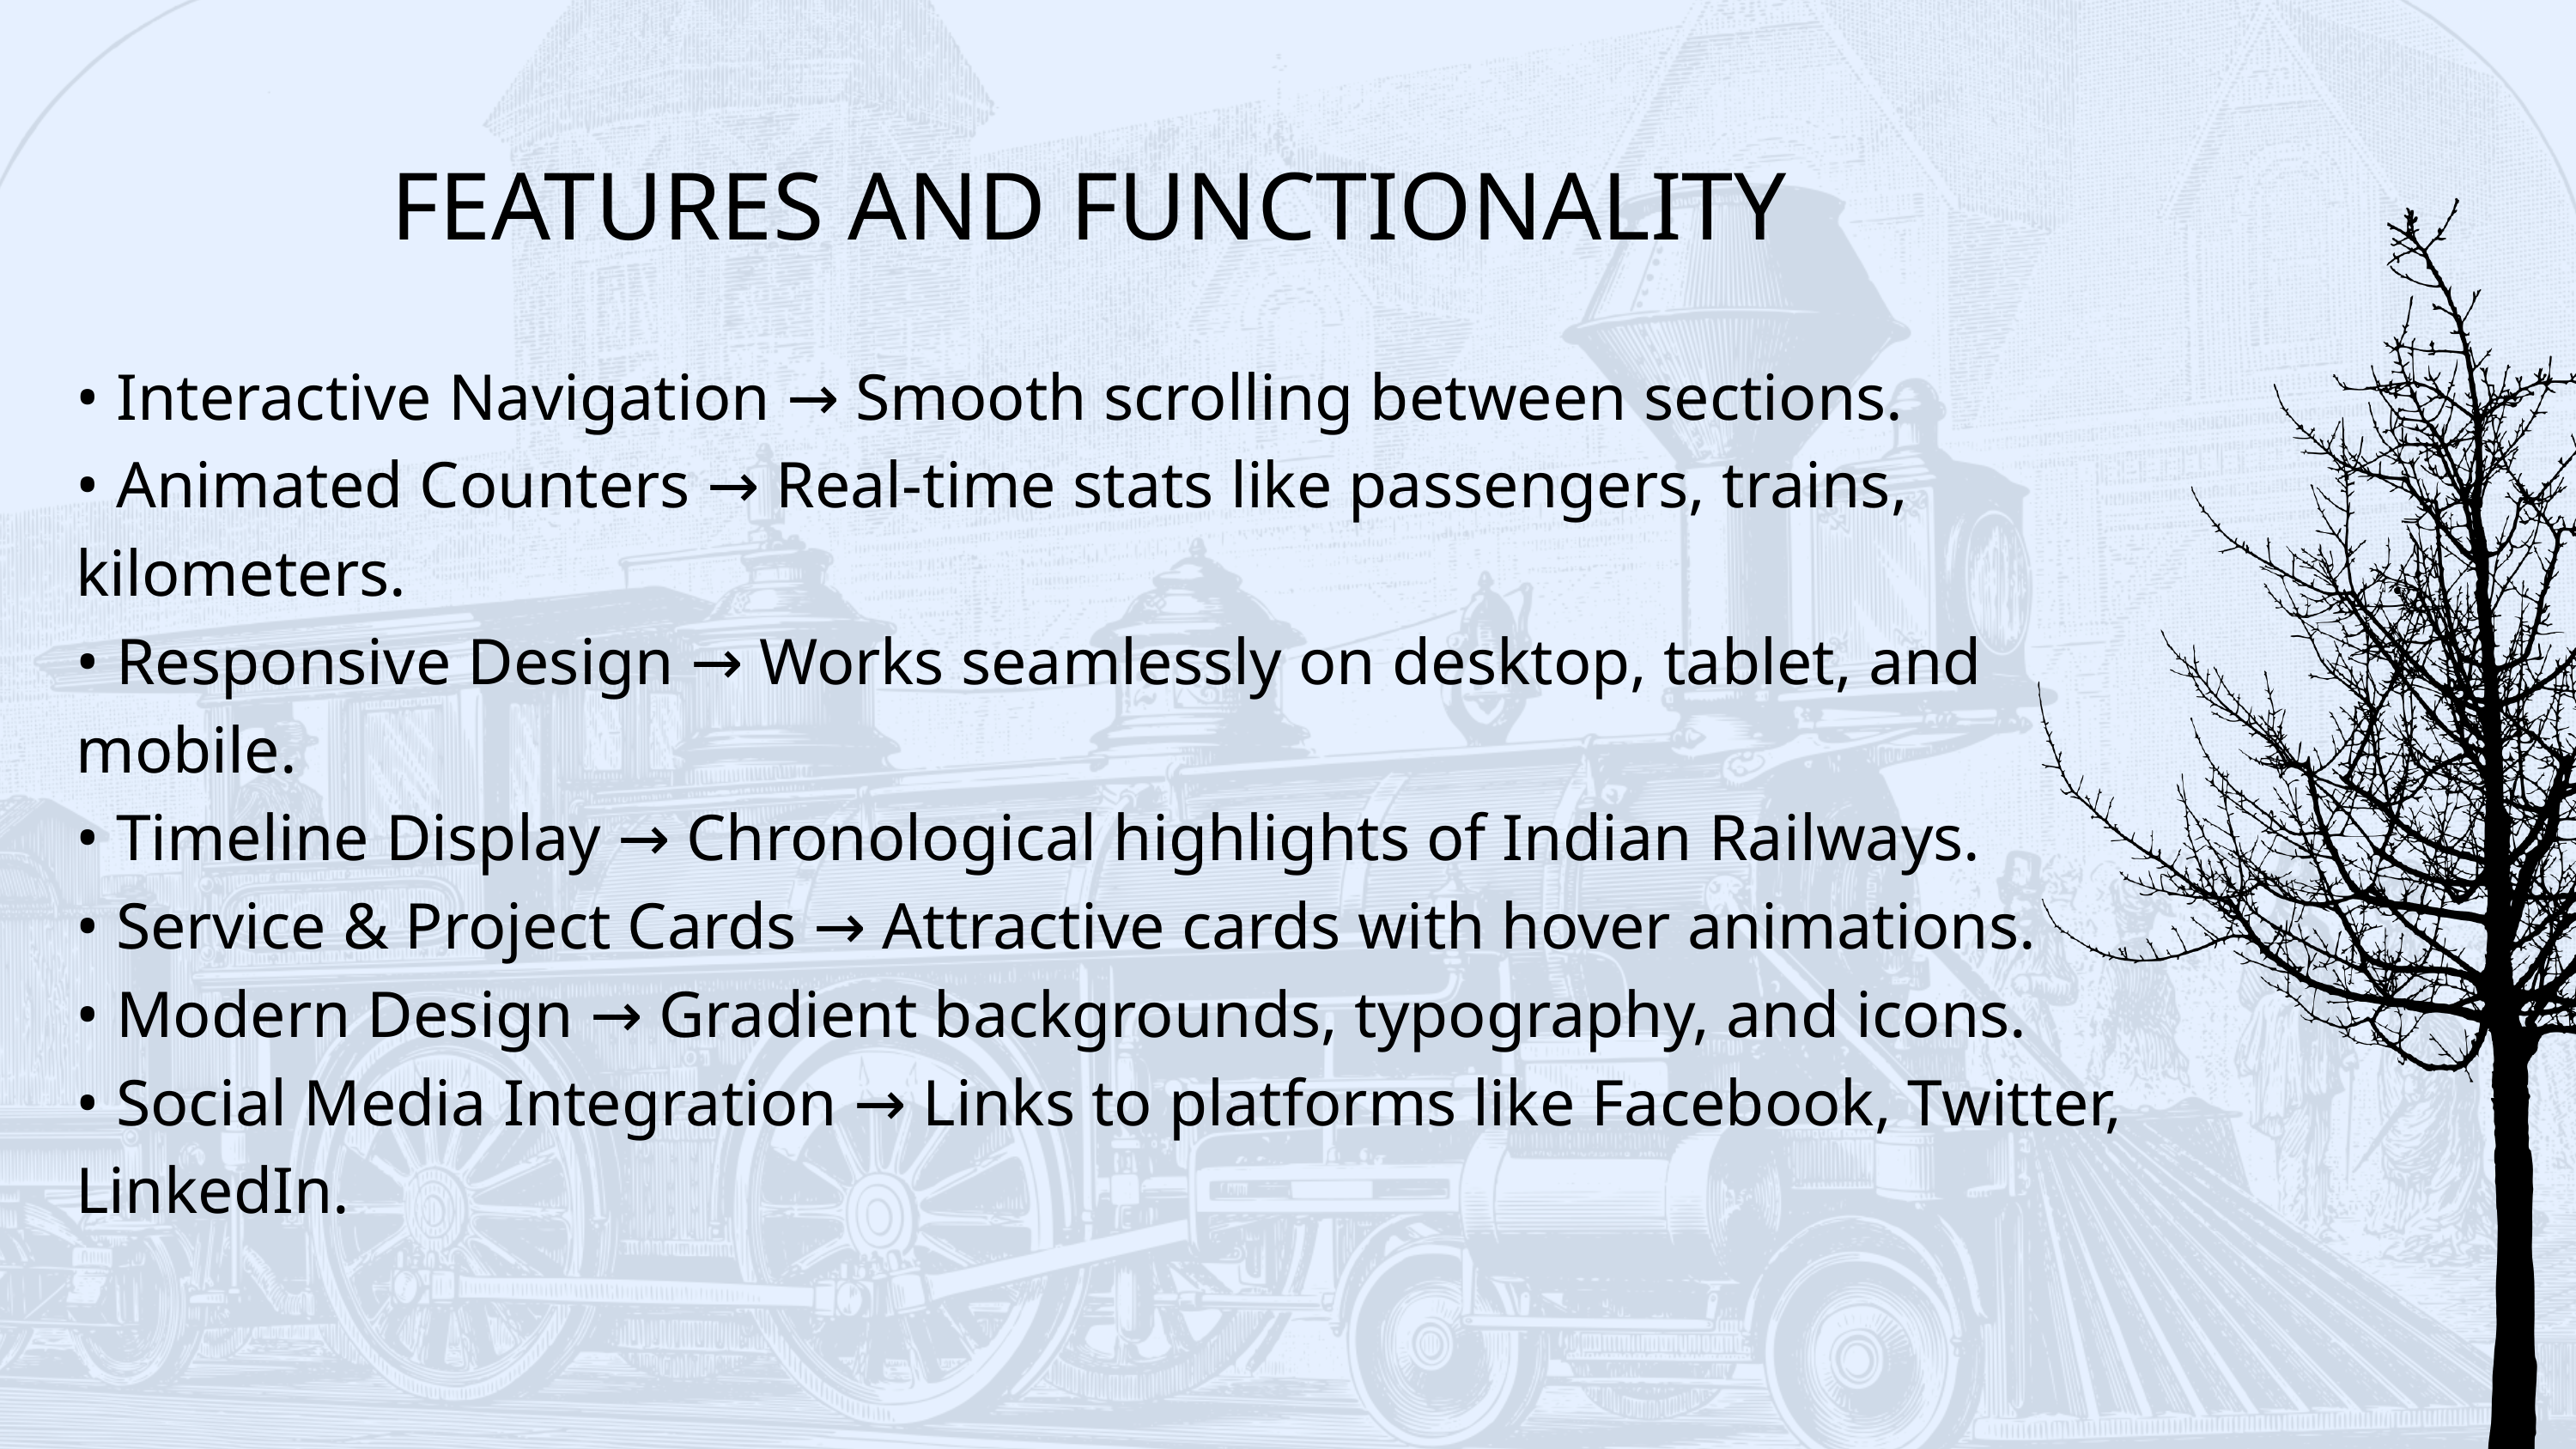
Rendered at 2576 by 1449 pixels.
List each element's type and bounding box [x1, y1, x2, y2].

text_box [0, 0, 2576, 1449]
